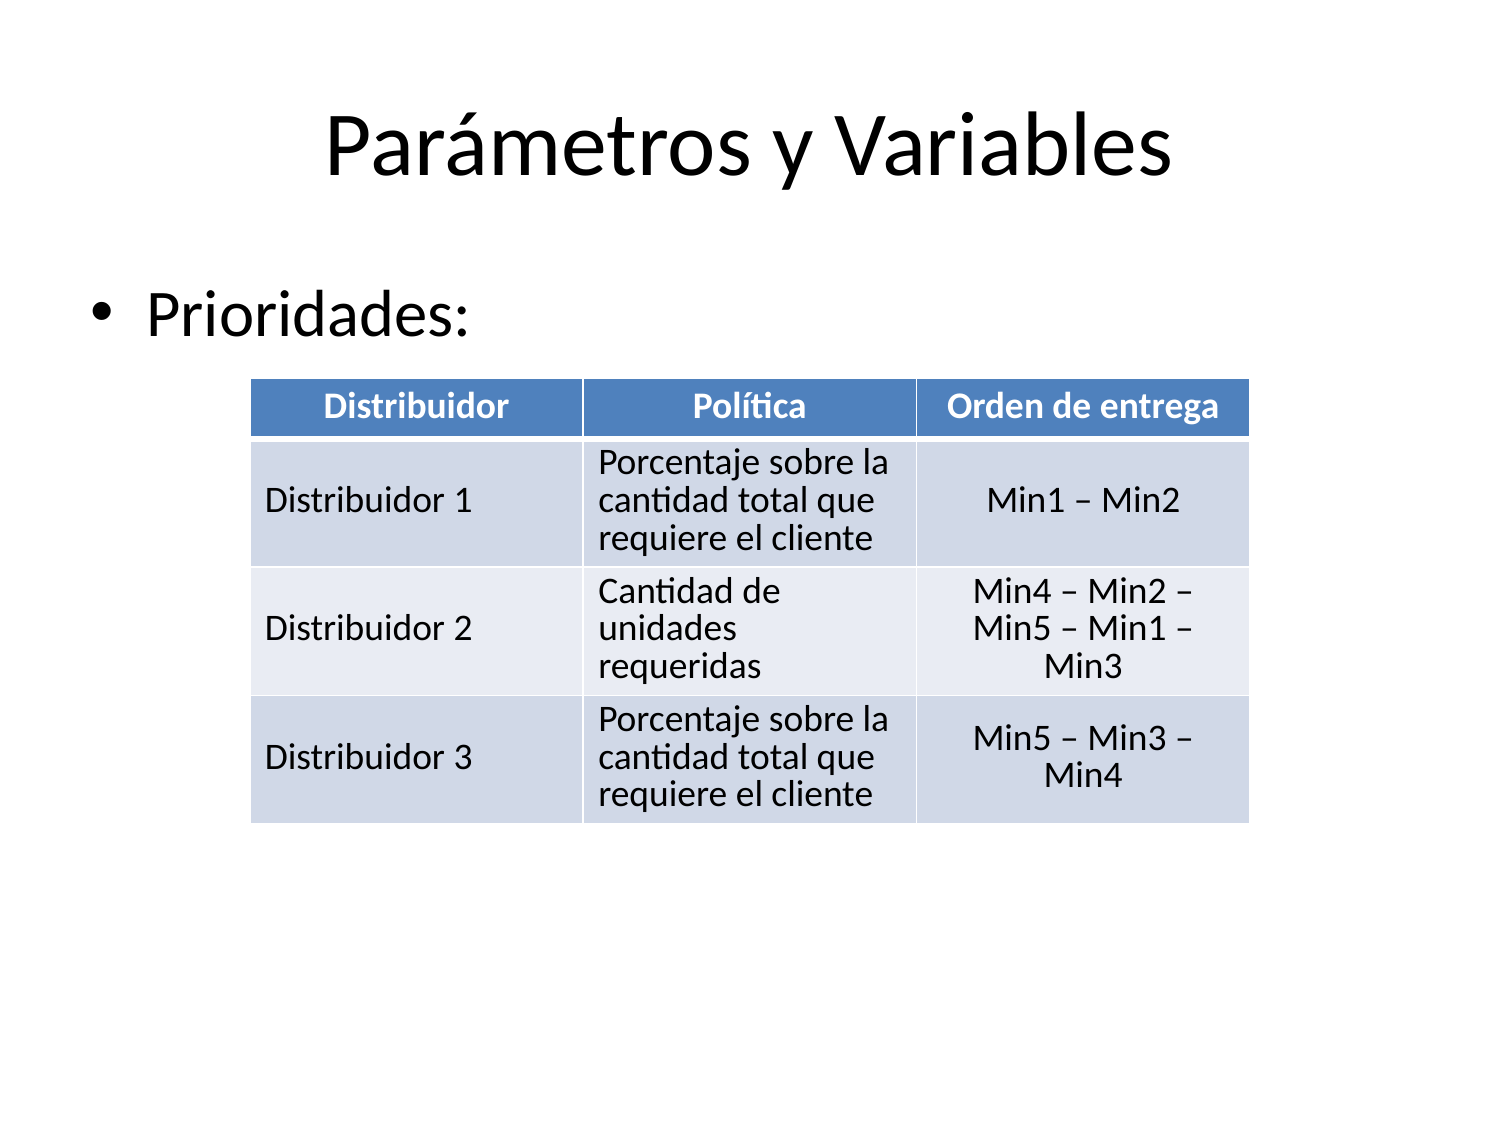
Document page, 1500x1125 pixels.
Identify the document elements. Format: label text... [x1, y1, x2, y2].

table_header Política [584, 379, 916, 436]
title Parámetros y Variables [75, 45, 1425, 233]
table_header Distribuidor [251, 379, 582, 436]
list Prioridades: [75, 262, 1425, 1005]
table_header Orden de entrega [917, 379, 1249, 436]
table_cell Min5 – Min3 – Min4 [917, 696, 1249, 823]
table_cell Cantidad de unidades requeridas [584, 568, 916, 695]
table_cell Distribuidor 1 [251, 442, 582, 566]
table_cell Distribuidor 3 [251, 696, 582, 823]
table_cell Porcentaje sobre la cantidad total que requiere el cliente [584, 696, 916, 823]
table_cell Distribuidor 2 [251, 568, 582, 695]
table_cell Min4 – Min2 – Min5 – Min1 – Min3 [917, 568, 1249, 695]
table_cell Min1 – Min2 [917, 442, 1249, 566]
table_cell Porcentaje sobre la cantidad total que requiere el cliente [584, 442, 916, 566]
